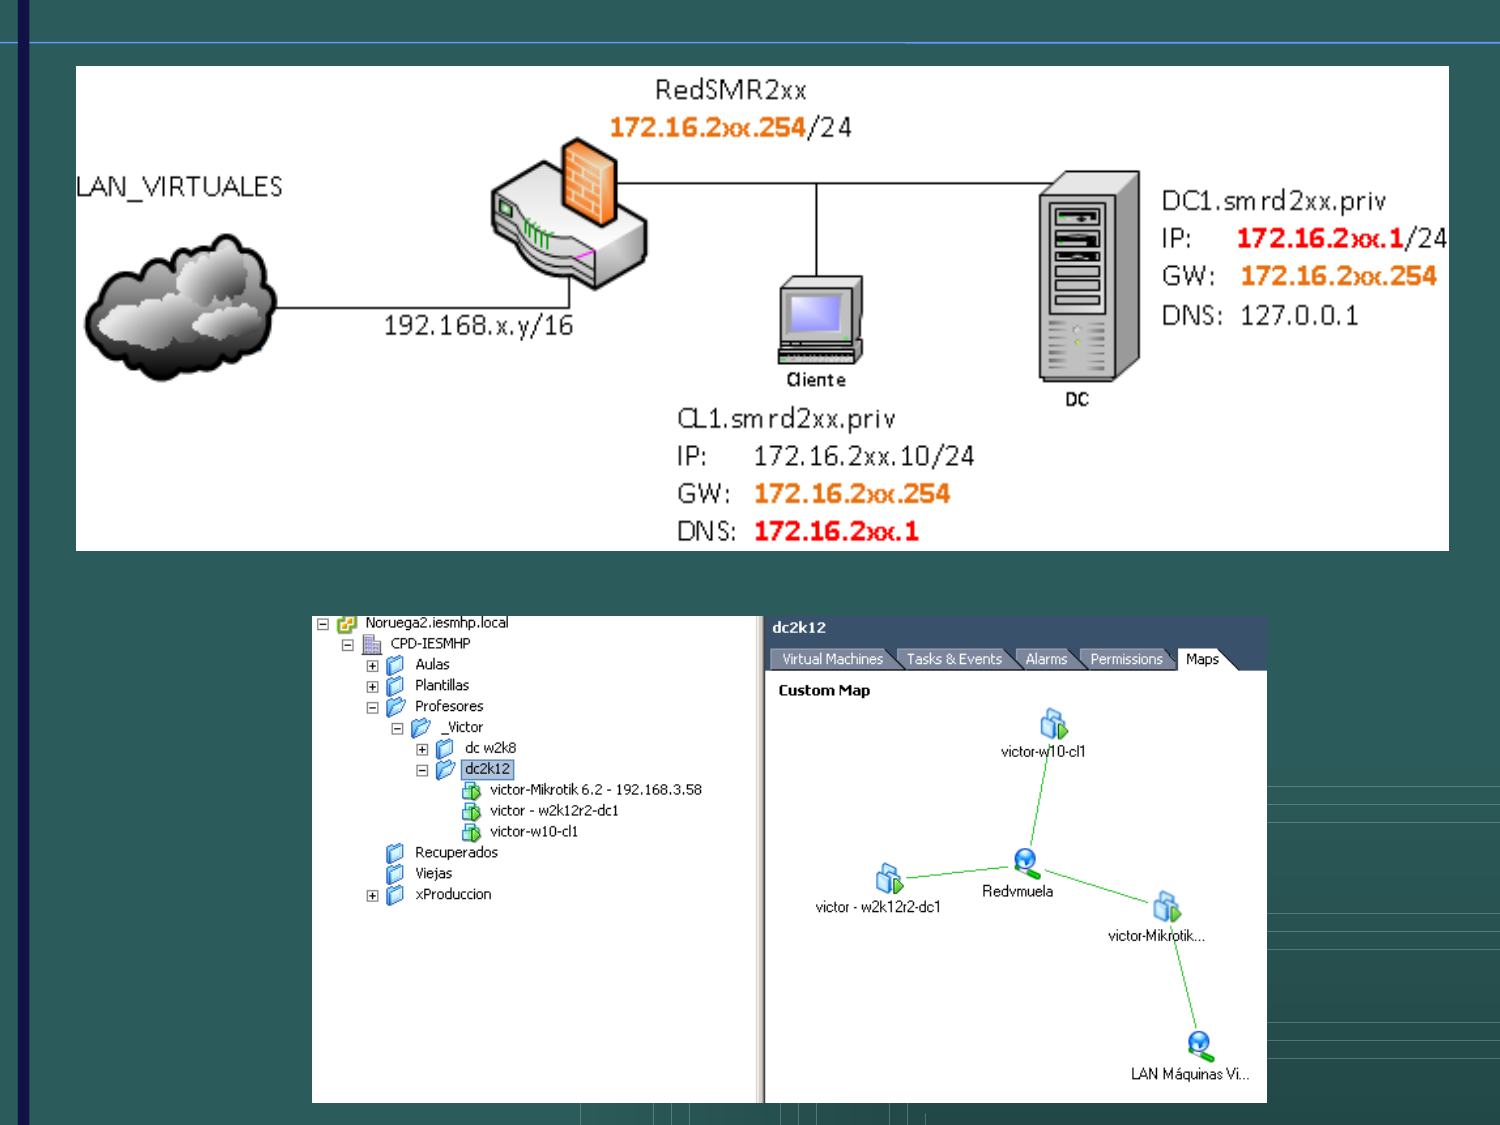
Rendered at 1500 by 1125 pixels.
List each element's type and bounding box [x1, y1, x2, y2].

picture [312, 615, 1267, 1103]
picture [76, 66, 1449, 551]
